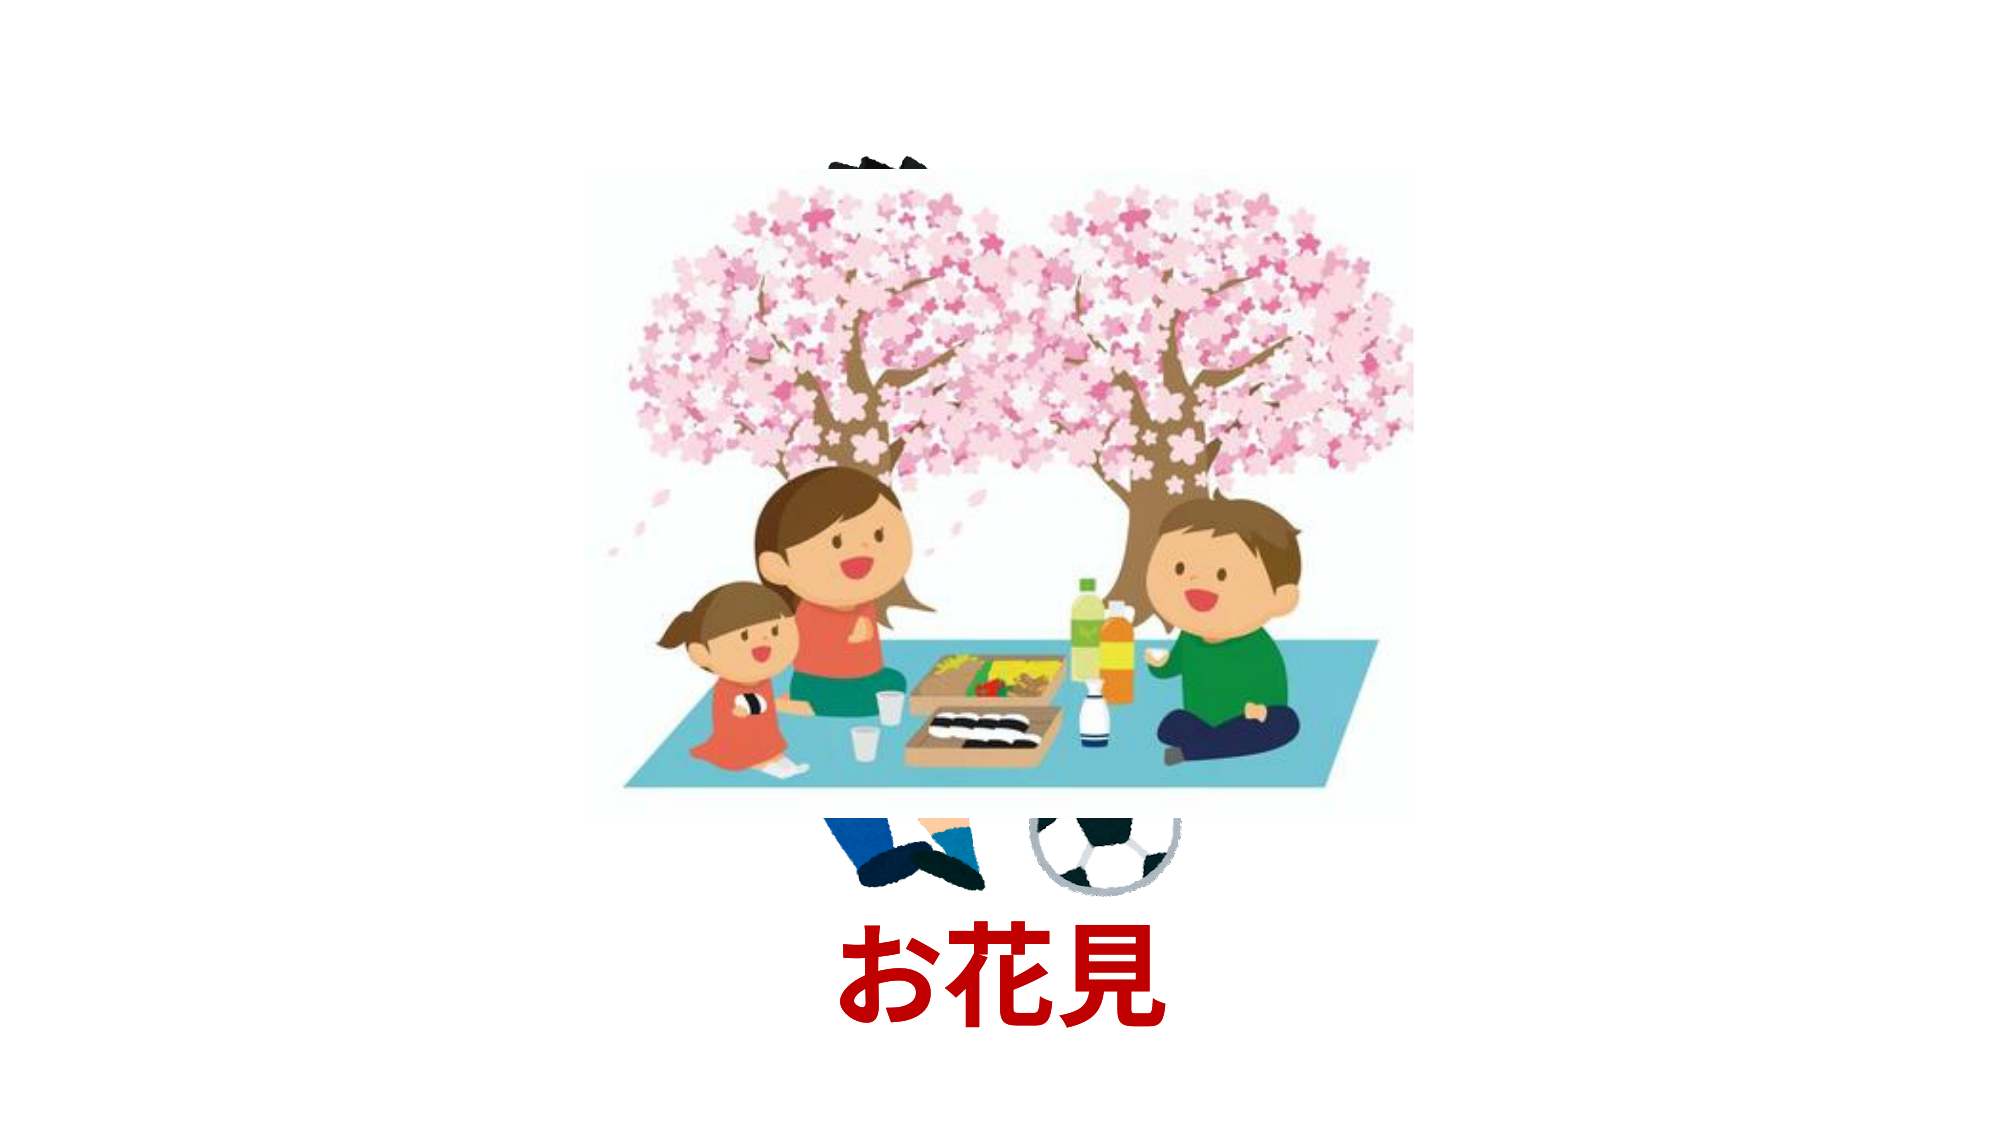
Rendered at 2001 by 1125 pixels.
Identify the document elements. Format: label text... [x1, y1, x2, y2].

text_box お花見 [697, 897, 1303, 1048]
picture [543, 145, 1414, 925]
